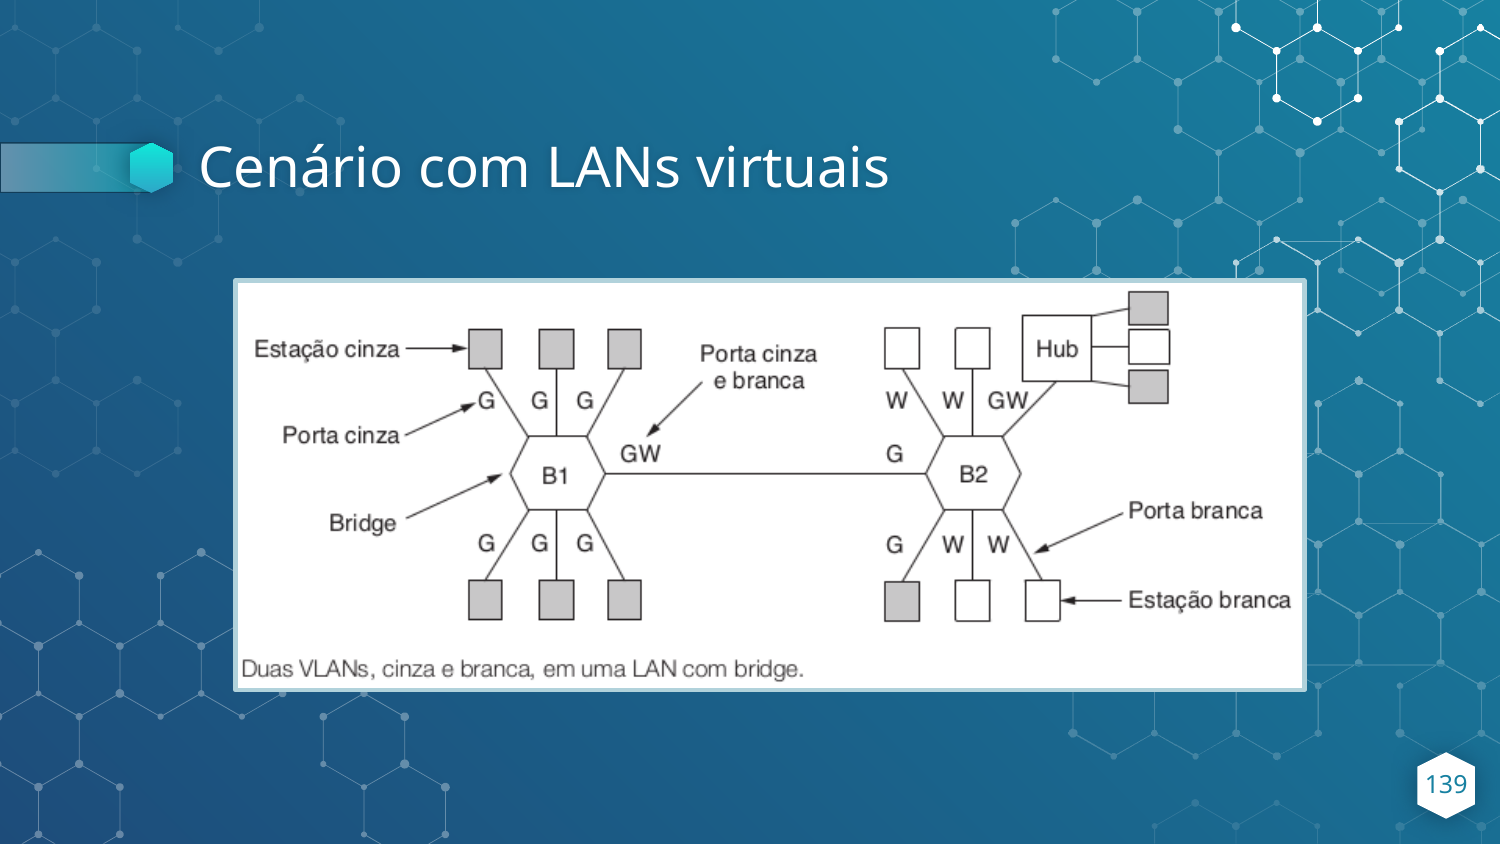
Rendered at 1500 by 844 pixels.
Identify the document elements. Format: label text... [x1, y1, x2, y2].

title Cenário com LANs virtuais [198, 140, 1302, 198]
picture [237, 282, 1303, 688]
slide_number ‹#› [1417, 752, 1475, 819]
